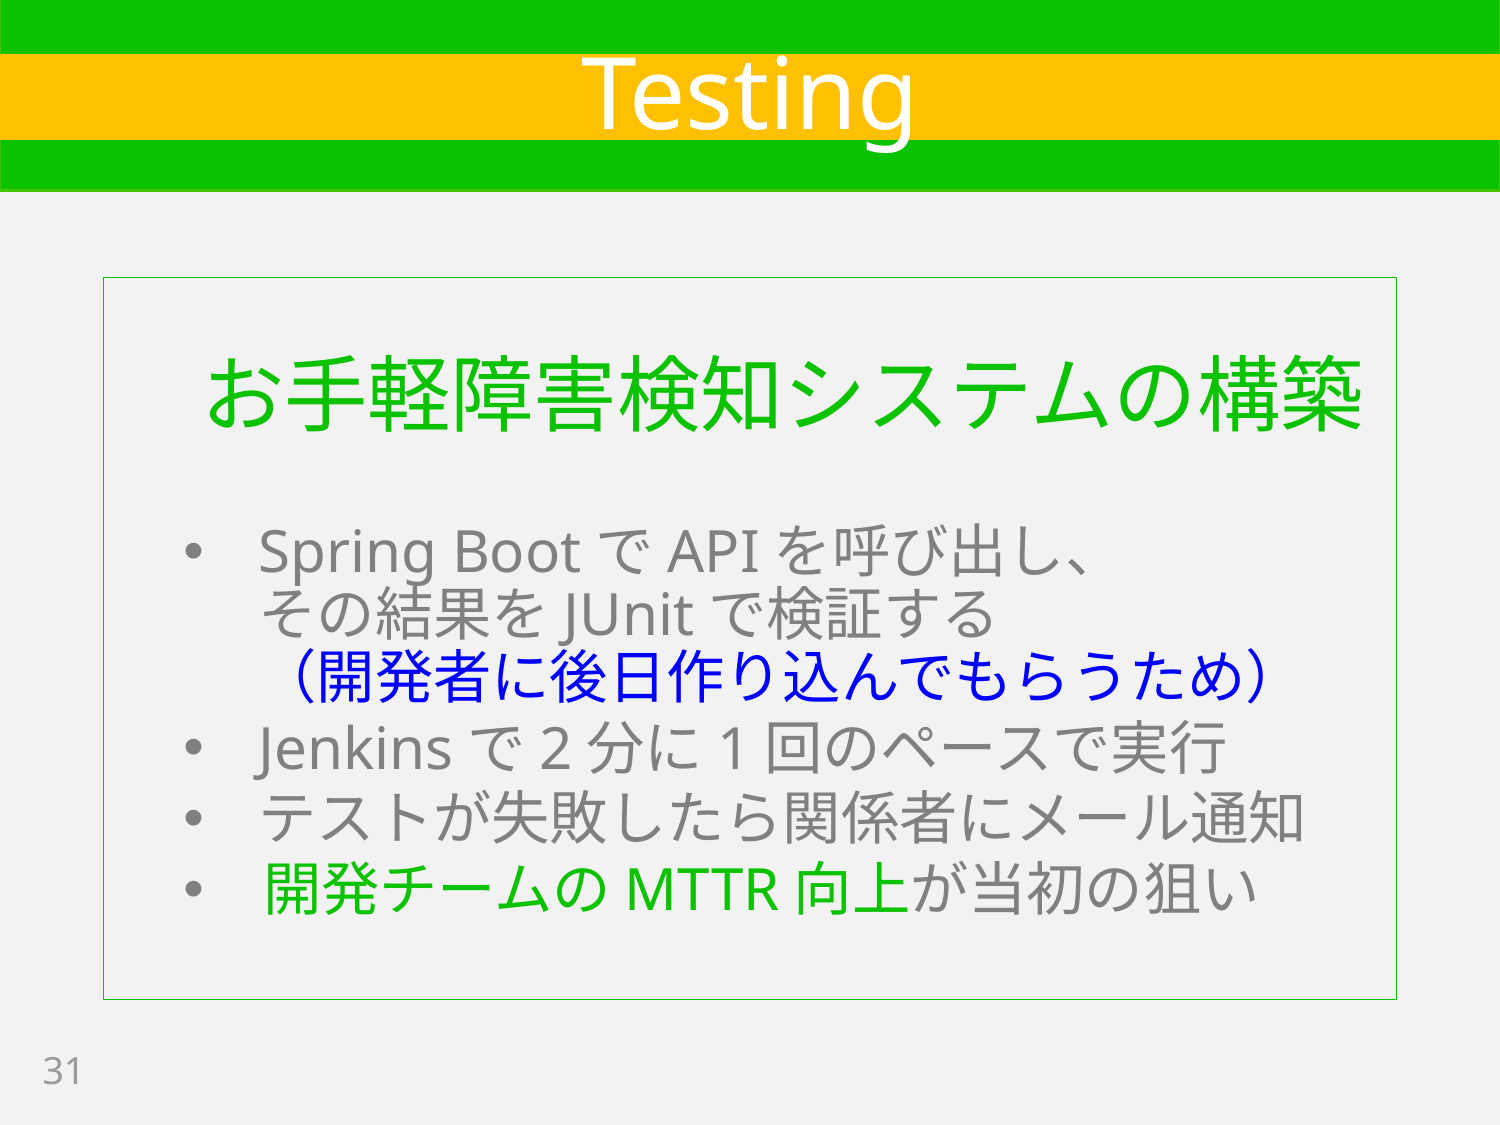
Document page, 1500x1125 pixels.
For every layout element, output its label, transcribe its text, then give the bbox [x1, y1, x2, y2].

slide_number 31 [27, 1042, 146, 1102]
title Testing [0, 53, 1500, 140]
list お手軽障害検知システムの構築 Spring BootでAPIを呼び出し、 その結果をJUnitで検証する （開発者に後日作り込んでもらうため） Jenkinsで2分に1回のペースで実行 テストが失敗したら関係者にメール通知 開発チームのMTTR向上が当初の狙い [103, 277, 1397, 1000]
